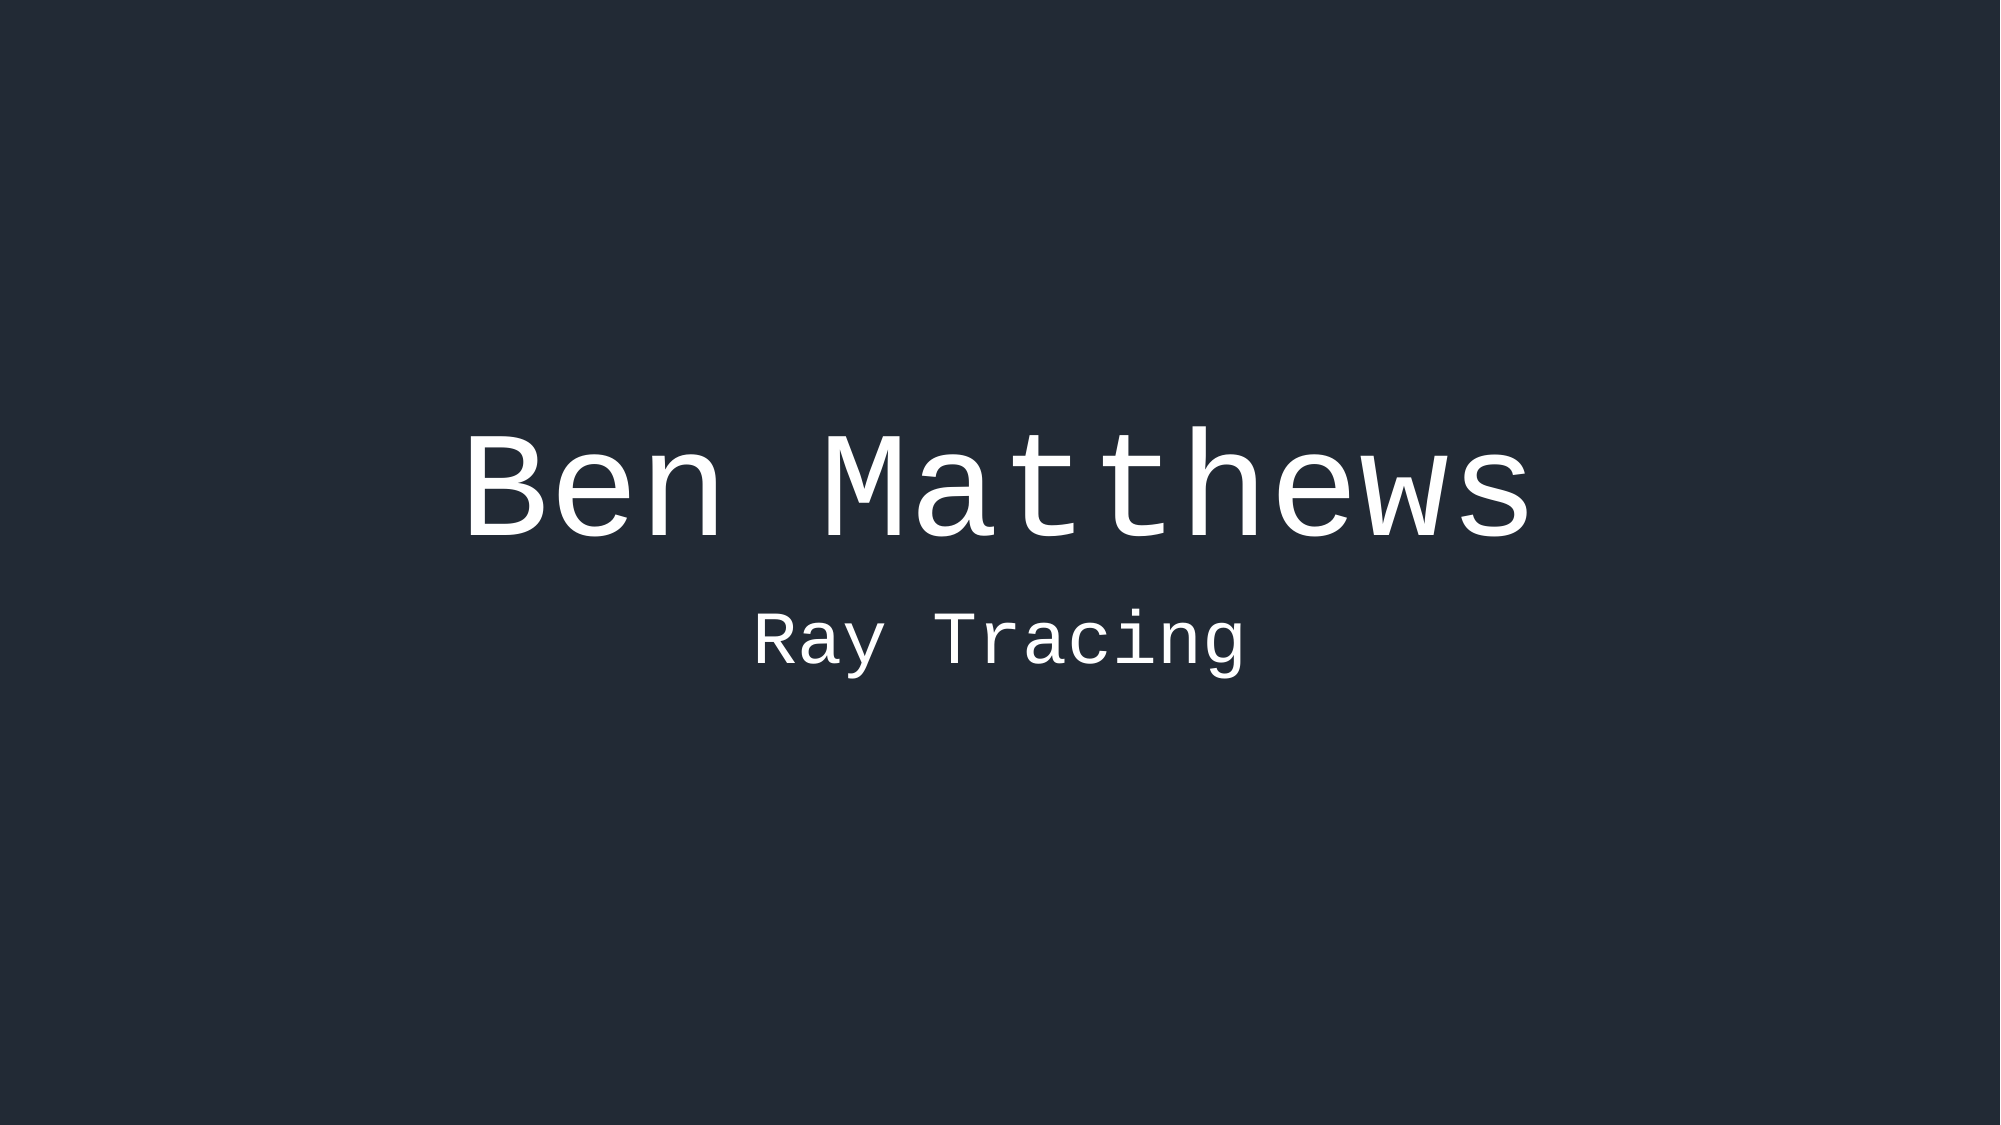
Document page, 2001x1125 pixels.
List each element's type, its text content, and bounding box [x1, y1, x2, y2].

title Ben Matthews [249, 184, 1750, 576]
subtitle Ray Tracing [249, 590, 1750, 863]
